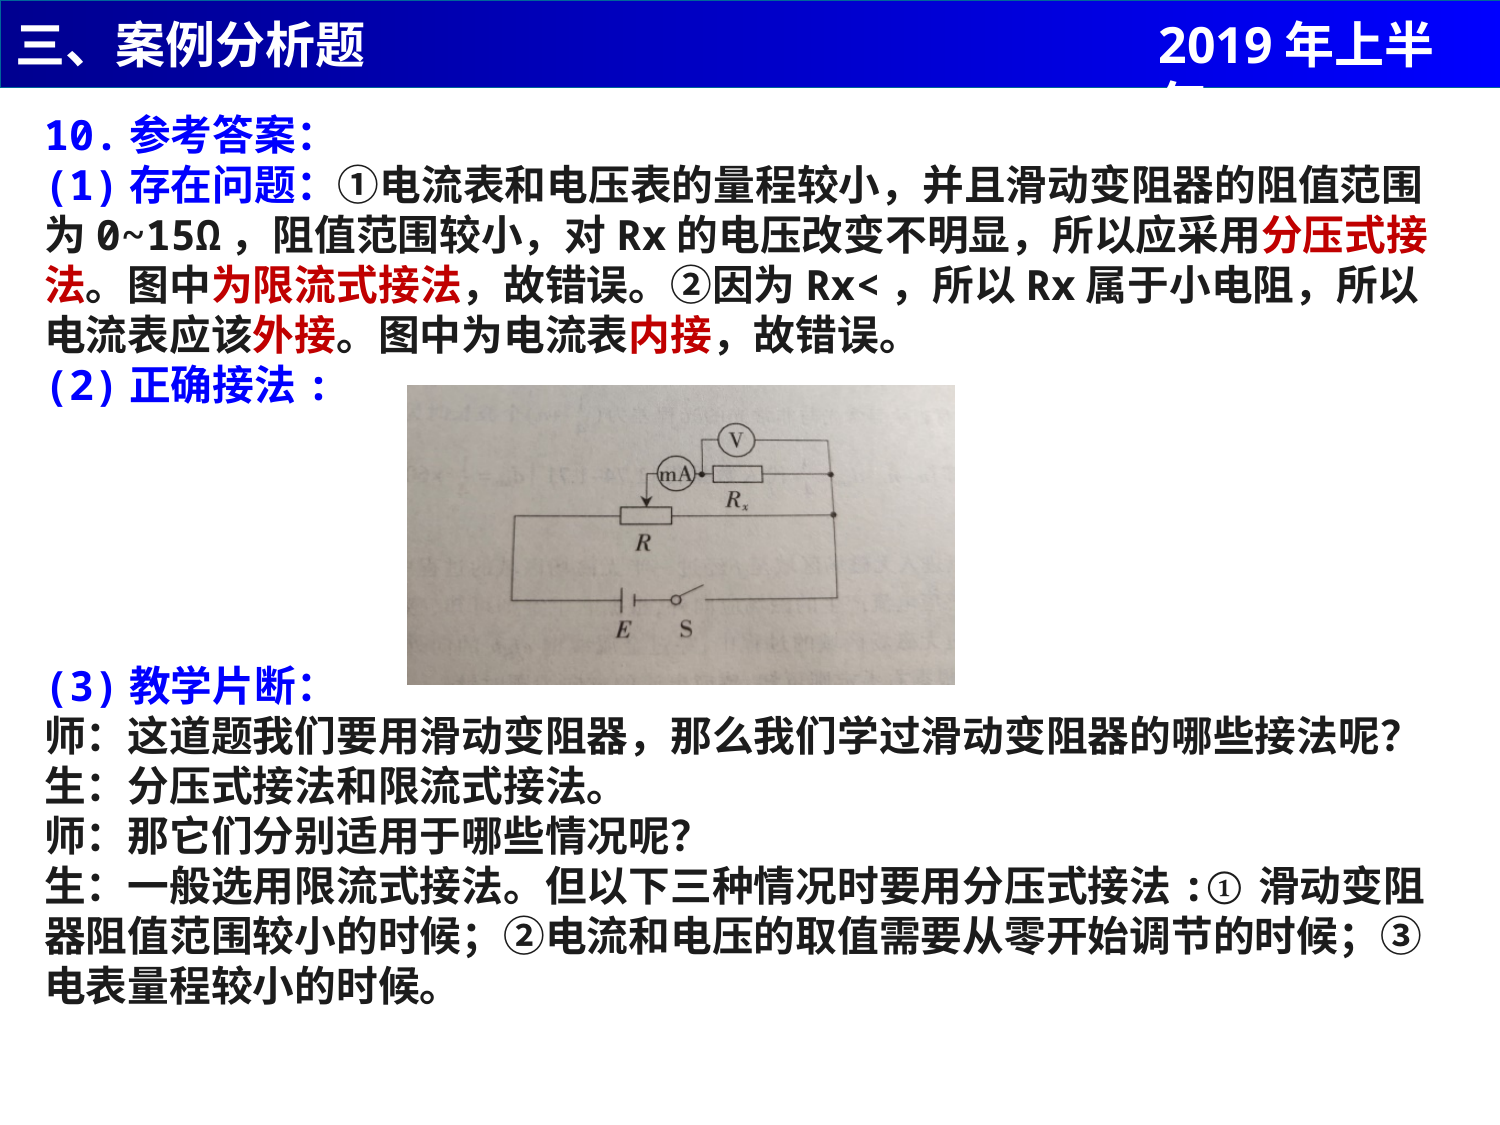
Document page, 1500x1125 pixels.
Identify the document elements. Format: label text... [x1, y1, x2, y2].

text_box 2019年上半年 [1144, 6, 1483, 142]
text_box 三、案例分析题 [0, 5, 479, 81]
text_box [0, 0, 1500, 88]
picture [407, 385, 955, 685]
